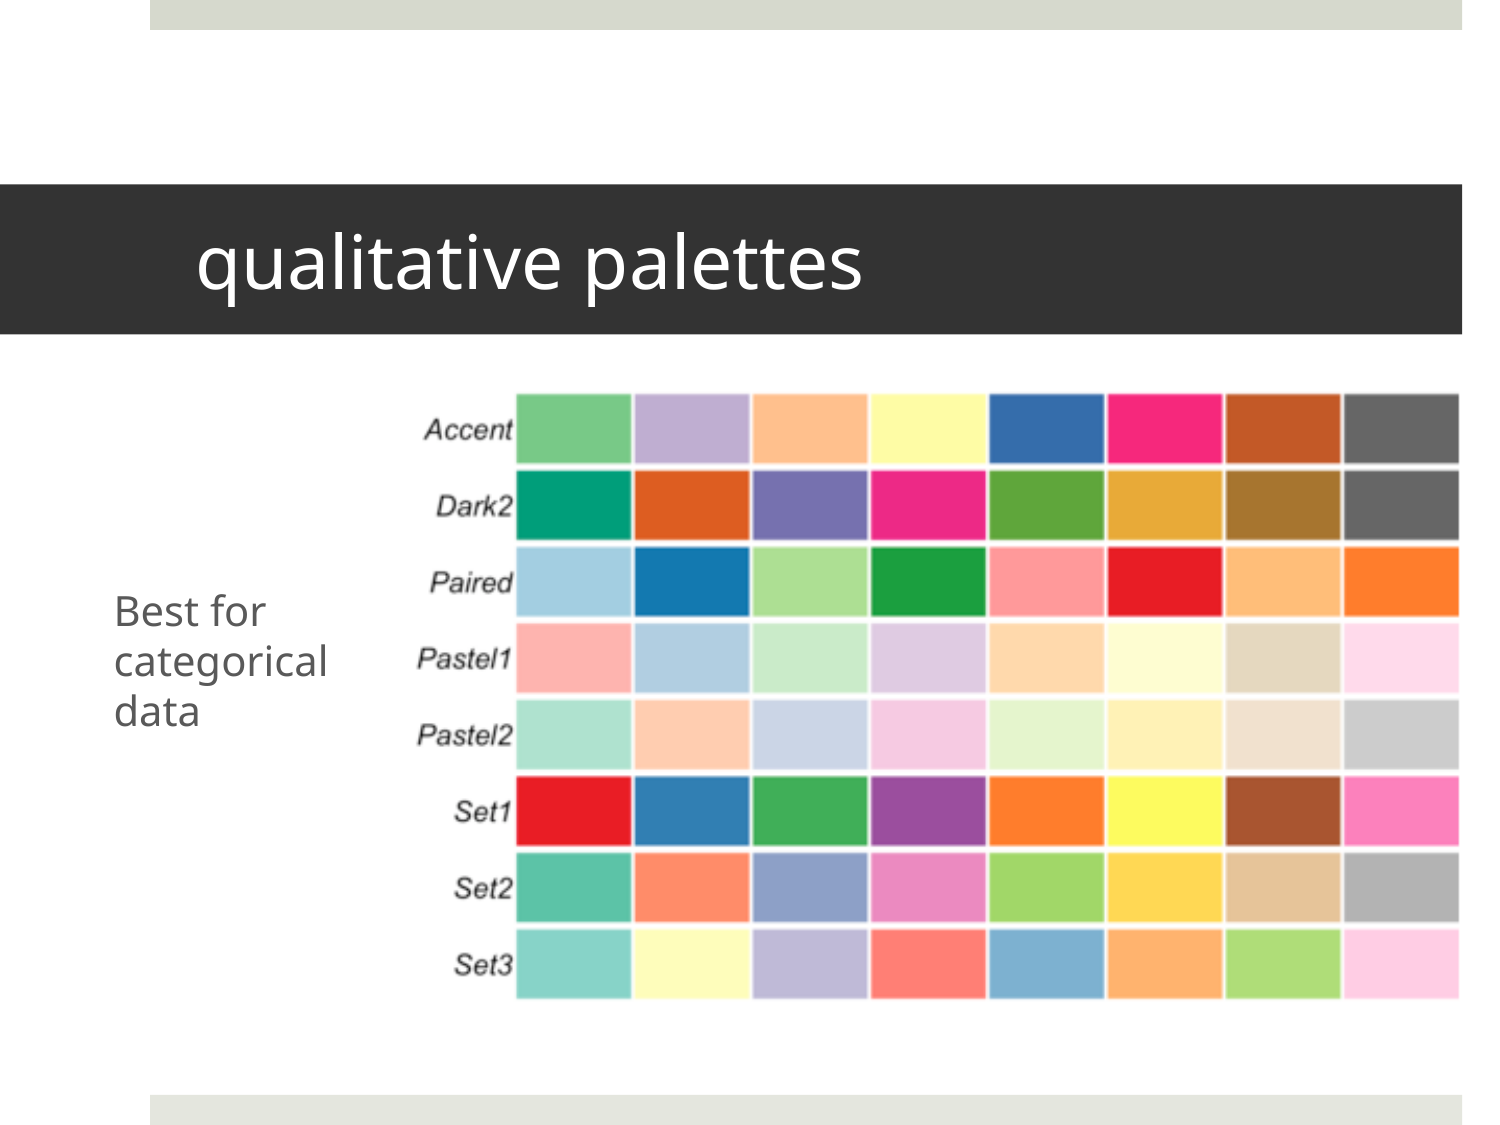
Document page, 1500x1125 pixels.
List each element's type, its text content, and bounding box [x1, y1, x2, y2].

picture [393, 382, 1475, 1015]
list Best for categorical data [98, 576, 393, 809]
title qualitative palettes [0, 184, 1463, 335]
